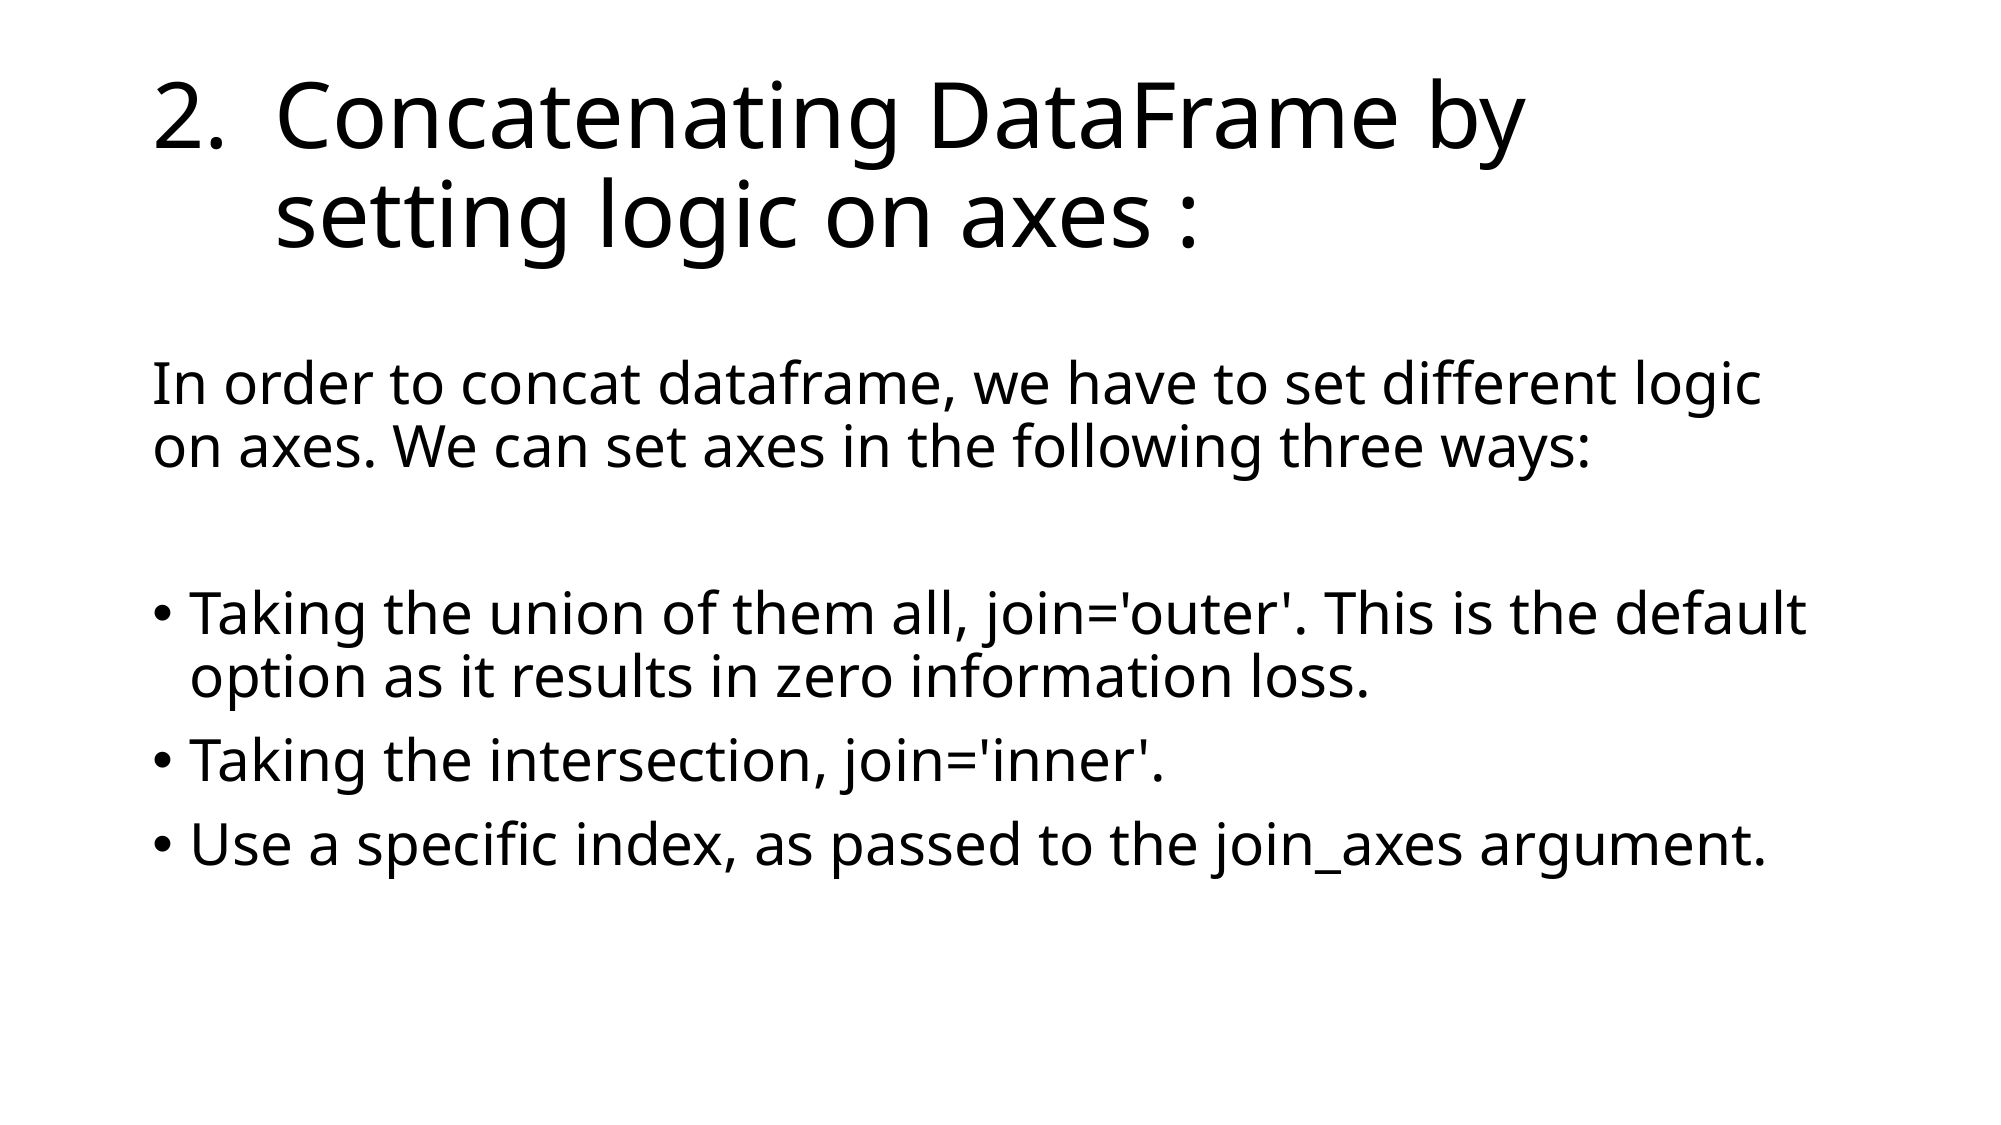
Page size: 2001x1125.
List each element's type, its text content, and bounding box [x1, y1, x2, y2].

list In order to concat dataframe, we have to set different logic on axes. We can set axes in the following three ways: Taking the union of them all, join='outer'. This is the default option as it results in zero information loss. Taking the intersection, join='inner'. Use a specific index, as passed to the join_axes argument. [137, 346, 1863, 1097]
title Concatenating DataFrame by setting logic on axes : [137, 59, 1863, 278]
